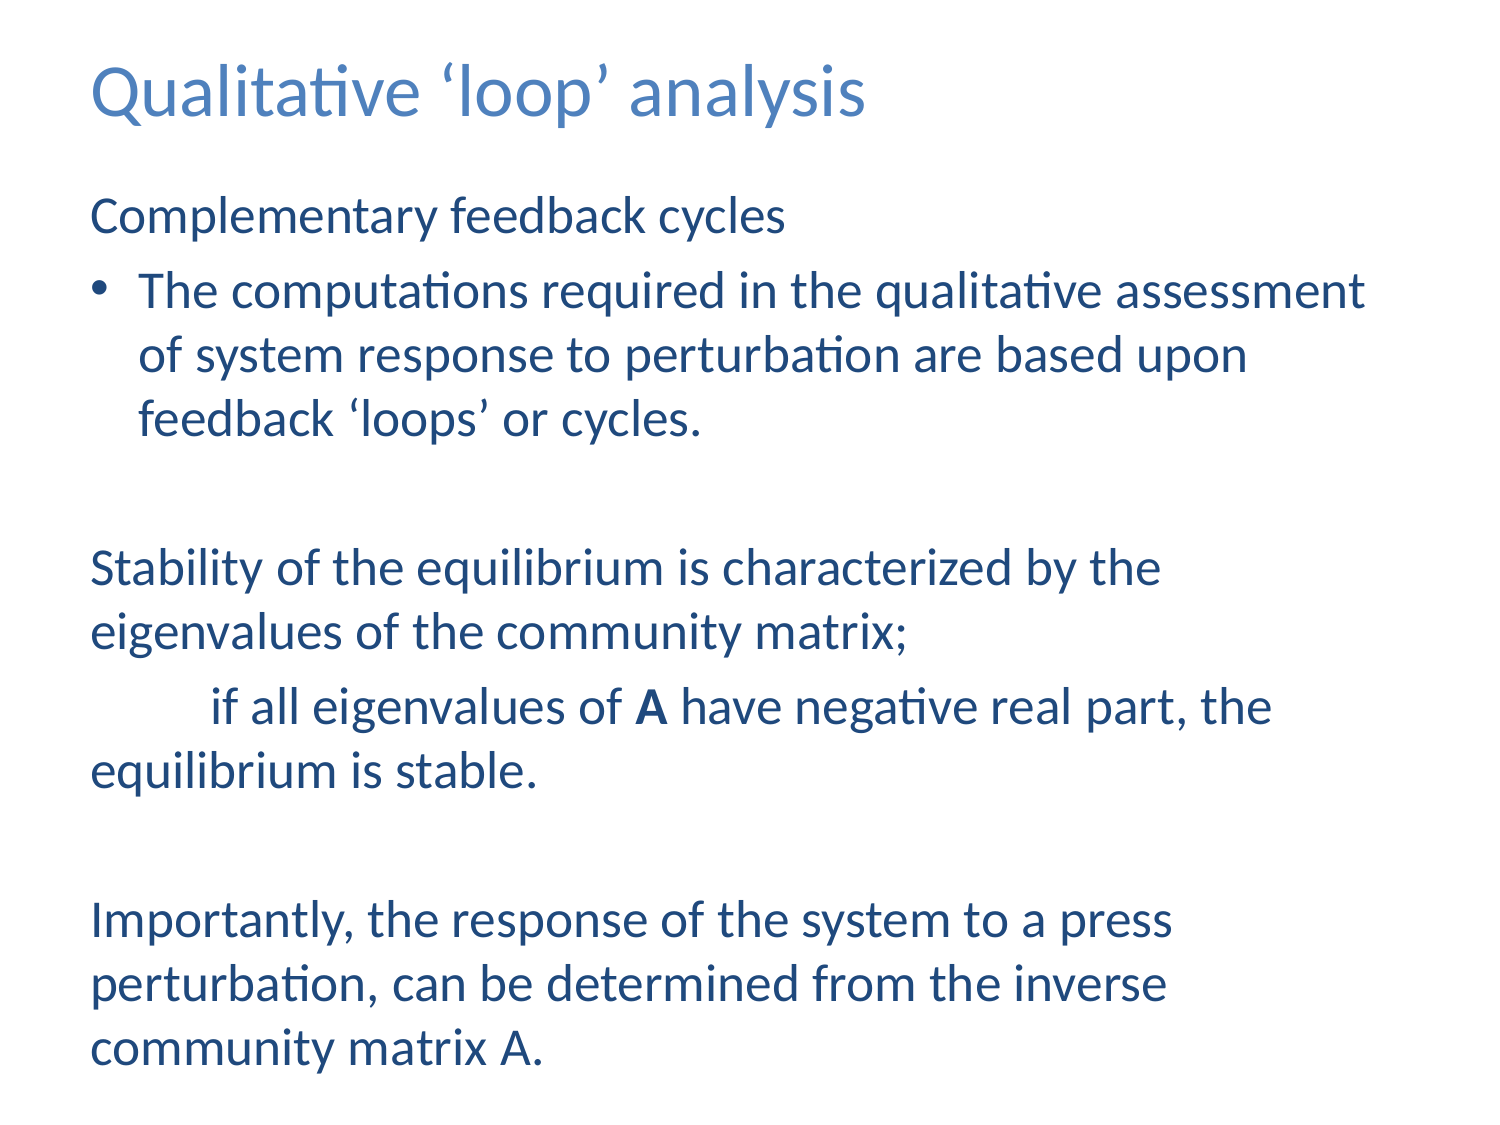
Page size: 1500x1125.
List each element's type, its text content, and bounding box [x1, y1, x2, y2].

title Qualitative ‘loop’ analysis [75, 30, 1425, 144]
list Complementary feedback cycles The computations required in the qualitative assessment of system response to perturbation are based upon feedback ‘loops’ or cycles. Stability of the equilibrium is characterized by the eigenvalues of the community matrix; if all eigenvalues of A have negative real part, the equilibrium is stable. Importantly, the response of the system to a press perturbation, can be determined from the inverse community matrix A. [75, 172, 1425, 1090]
